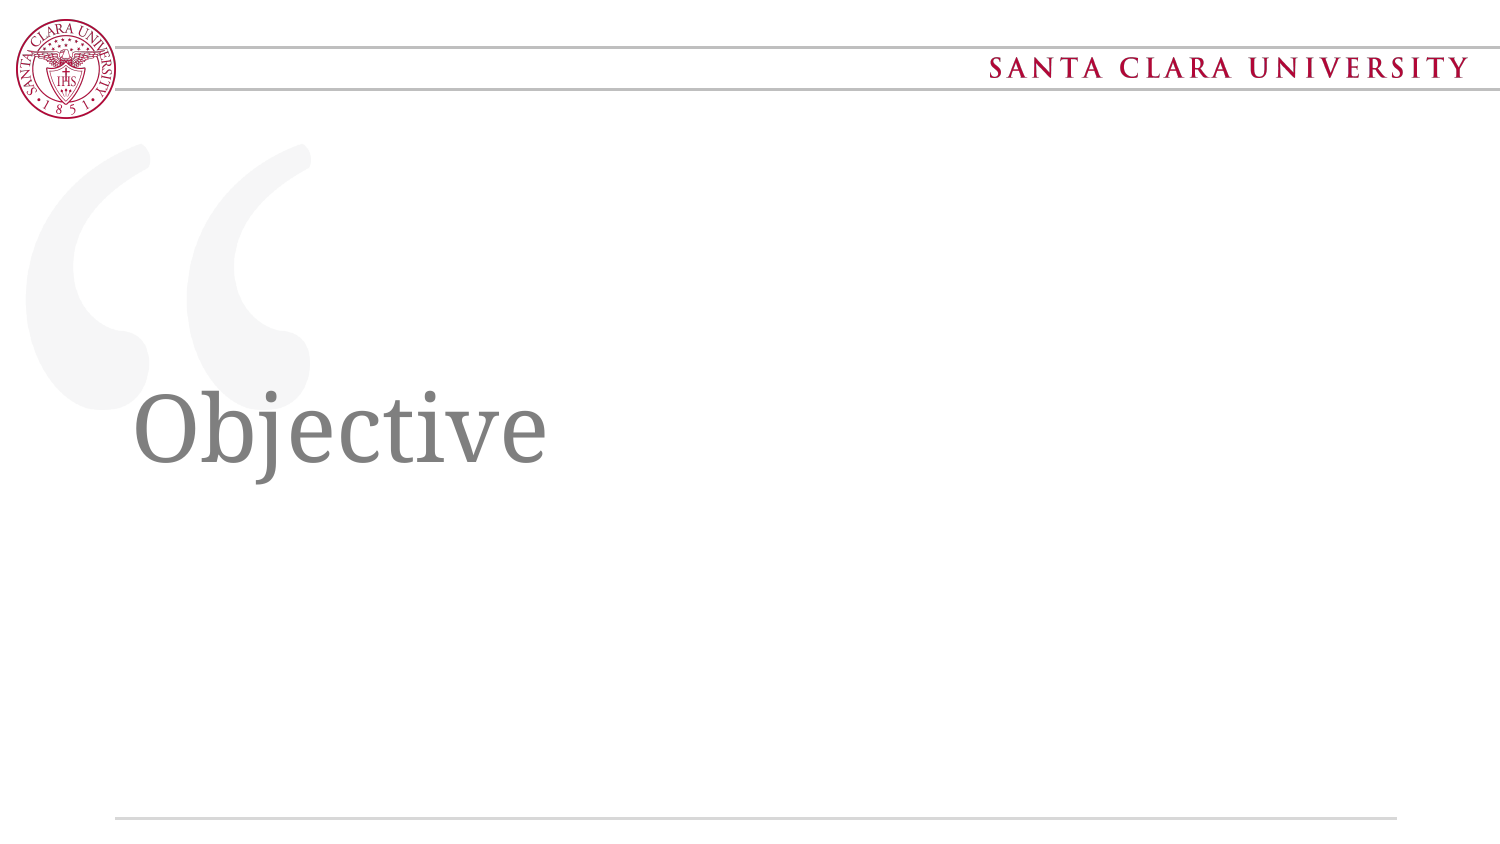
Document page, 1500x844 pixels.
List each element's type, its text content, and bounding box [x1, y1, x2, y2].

picture [990, 57, 1468, 78]
picture [16, 19, 116, 119]
title Objective [119, 143, 1397, 721]
